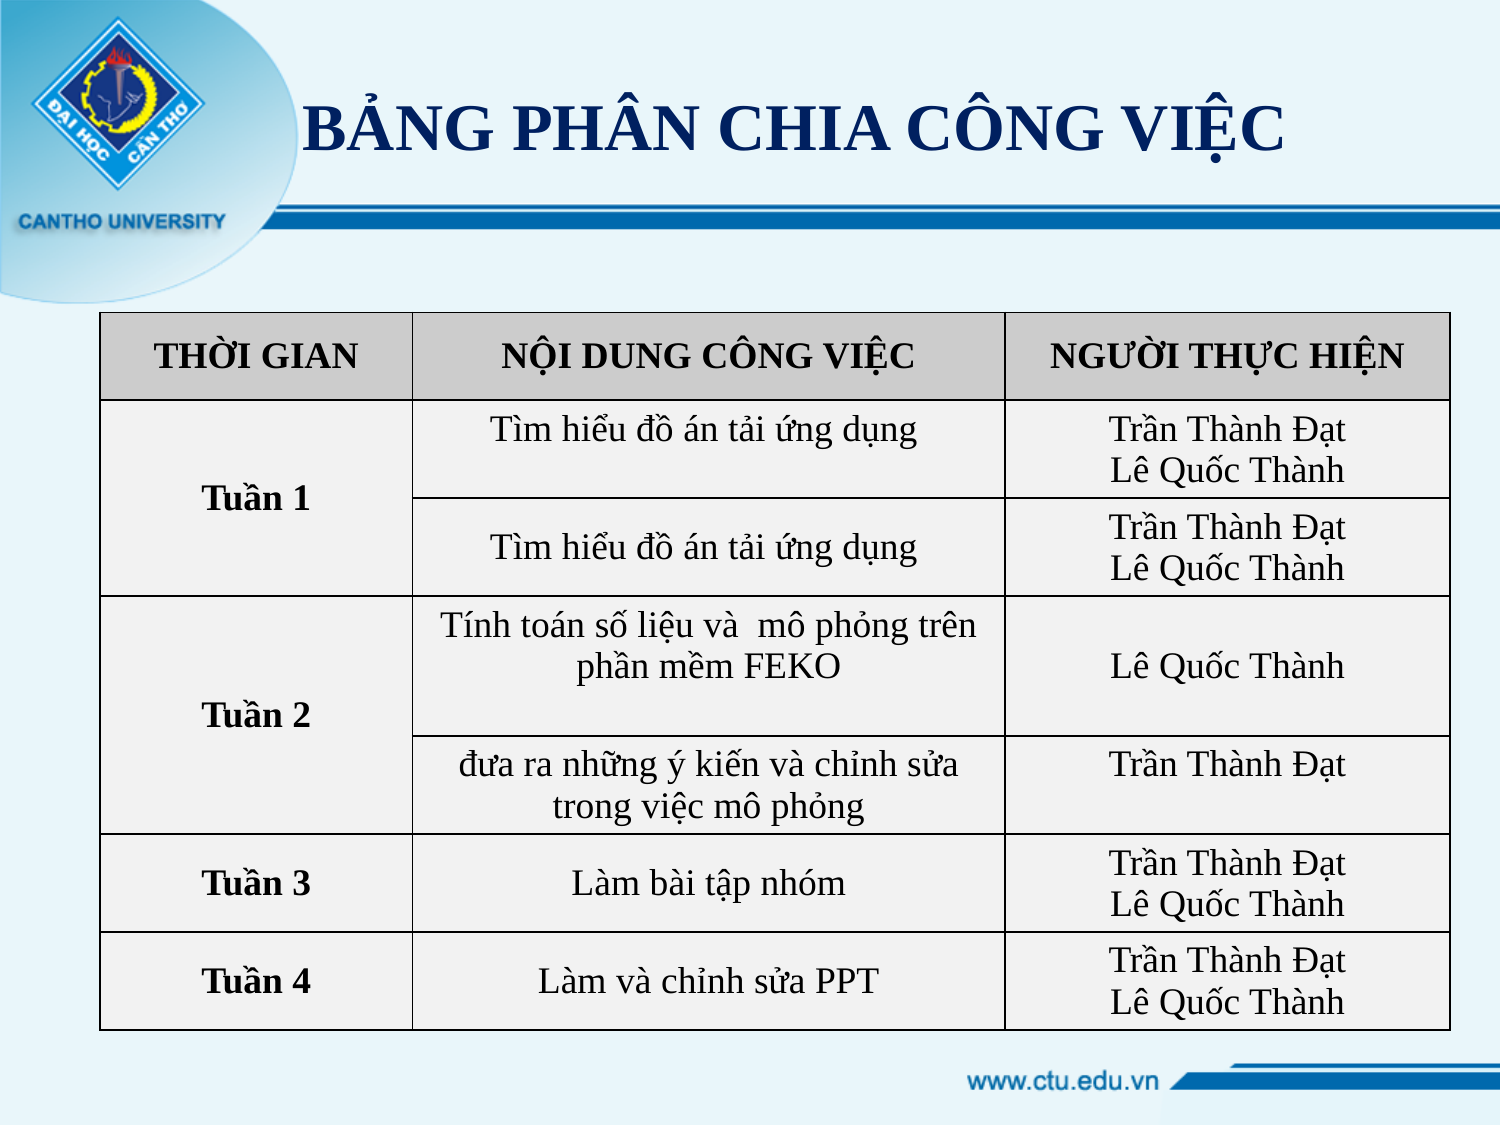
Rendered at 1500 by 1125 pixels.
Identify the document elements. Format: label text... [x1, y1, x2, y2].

table_cell đưa ra những ý kiến và chỉnh sửa trong việc mô phỏng [413, 737, 1004, 833]
table_header NGƯỜI THỰC HIỆN [1006, 313, 1449, 399]
table_cell Tìm hiểu đồ án tải ứng dụng [413, 401, 1004, 497]
table_cell Tuần 3 [101, 835, 412, 931]
table_cell Tuần 1 [101, 401, 412, 595]
table_cell Trần Thành Đạt [1006, 737, 1449, 833]
title BẢNG PHÂN CHIA CÔNG VIỆC [287, 46, 1450, 202]
table_cell Trần Thành Đạt Lê Quốc Thành [1006, 835, 1449, 931]
table_header THỜI GIAN [101, 313, 412, 399]
table_cell Tuần 2 [101, 597, 412, 833]
table_cell Lê Quốc Thành [1006, 597, 1449, 735]
table_cell Tuần 4 [101, 933, 412, 1029]
table_cell Tìm hiểu đồ án tải ứng dụng [413, 499, 1004, 595]
picture [0, 0, 1500, 1125]
table_header NỘI DUNG CÔNG VIỆC [413, 313, 1004, 399]
table_cell Làm bài tập nhóm [413, 835, 1004, 931]
table_cell Trần Thành Đạt Lê Quốc Thành [1006, 401, 1449, 497]
table_cell Trần Thành Đạt Lê Quốc Thành [1006, 933, 1449, 1029]
table_cell Trần Thành Đạt Lê Quốc Thành [1006, 499, 1449, 595]
table_cell Làm và chỉnh sửa PPT [413, 933, 1004, 1029]
table_cell Tính toán số liệu và mô phỏng trên phần mềm FEKO [413, 597, 1004, 735]
